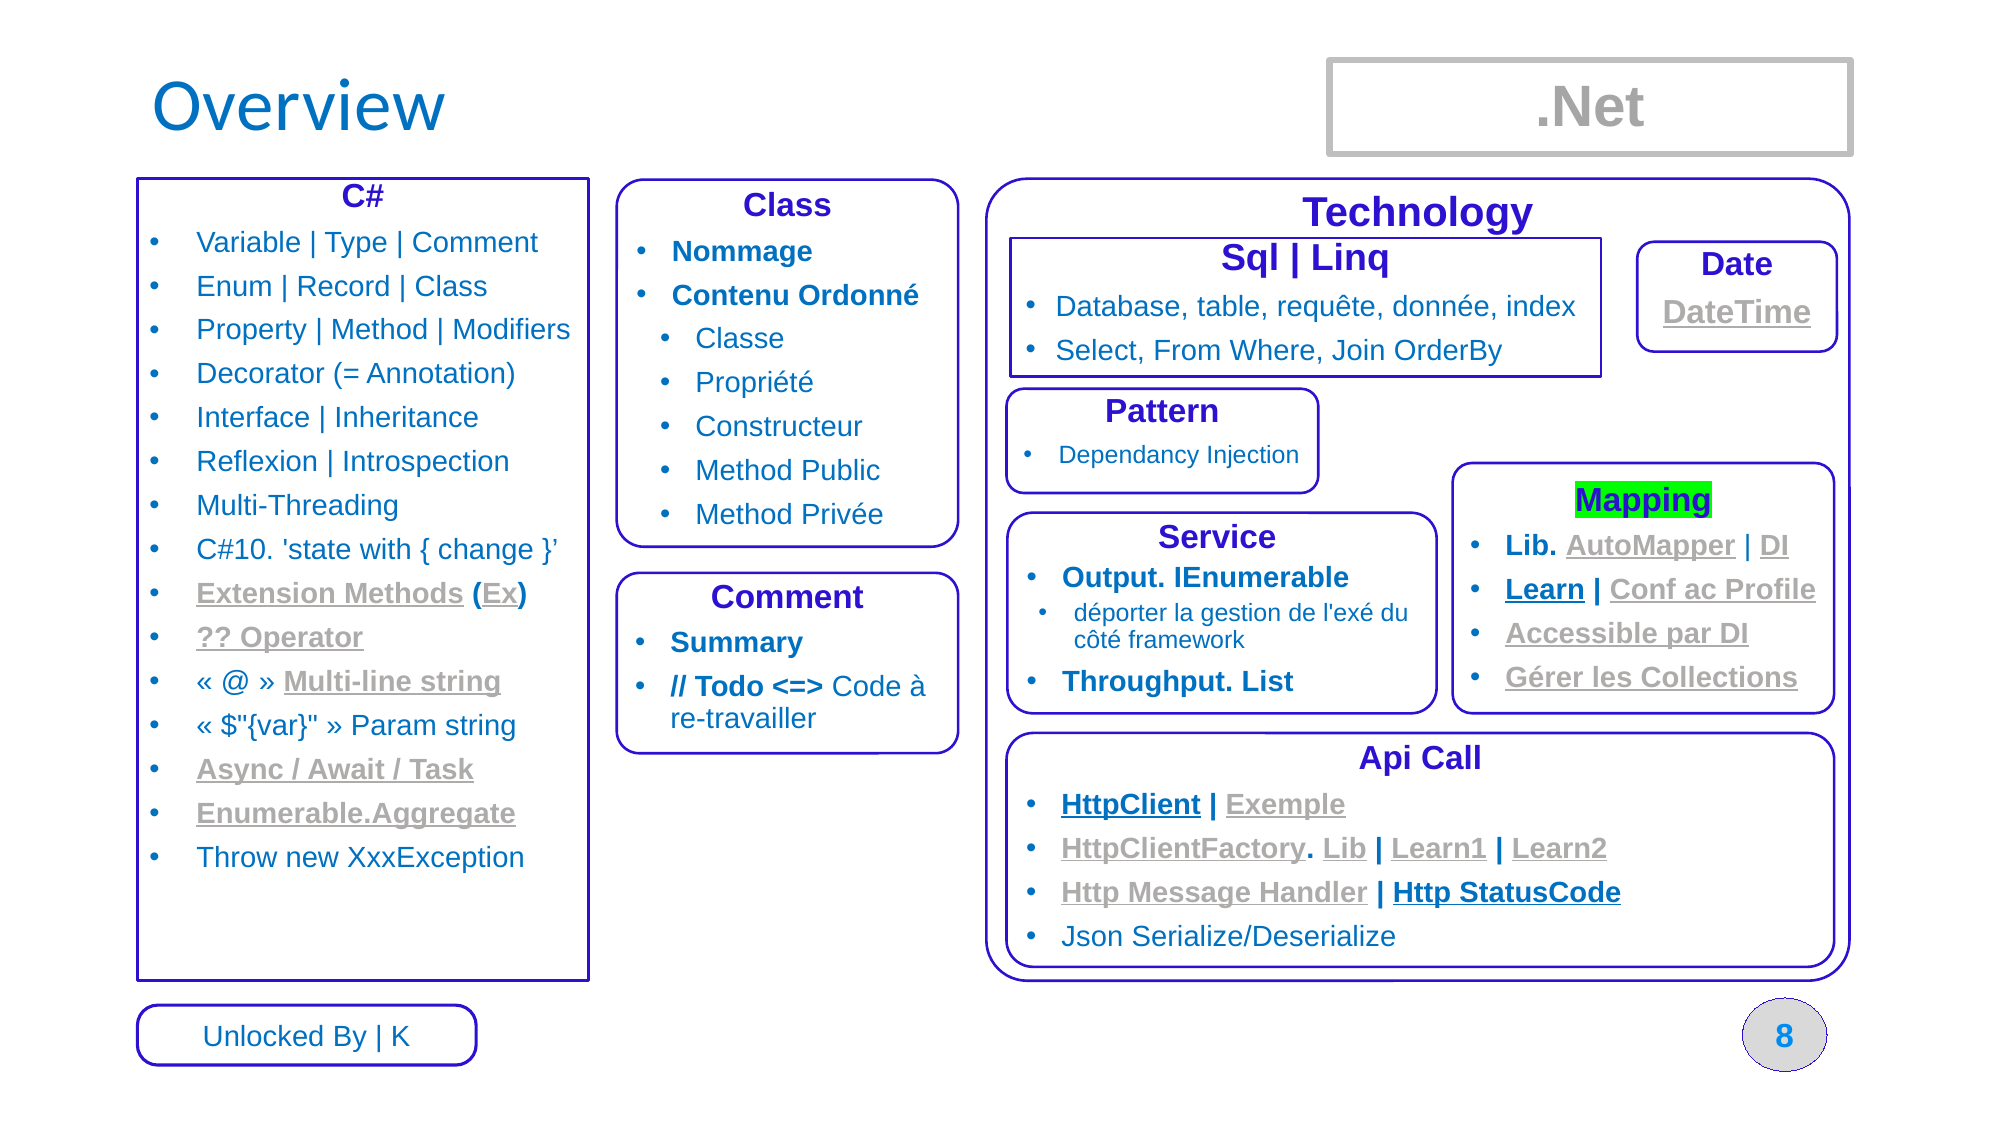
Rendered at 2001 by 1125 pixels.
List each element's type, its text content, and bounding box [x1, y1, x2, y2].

text_box Technology [986, 178, 1850, 981]
list C# Variable | Type | Comment Enum | Record | Class Property | Method | Modifiers Decorator (= Annotation) Interface | Inheritance Reflexion | Introspection Multi-Threading C#10. 'state with { change }’ Extension Methods (Ex) ?? Operator « @ » Multi-line string « $"{var}" » Param string Async / Await / Task Enumerable.Aggregate Throw new XxxException [136, 177, 590, 982]
title Overview [137, 59, 1313, 154]
list .Net [1326, 57, 1854, 157]
text_box Class Nommage Contenu Ordonné Classe Propriété Constructeur Method Public Method Privée [616, 179, 959, 547]
text_box Comment Summary // Todo <=> Code à re-travailler [616, 572, 959, 754]
footer Unlocked By | K [135, 1003, 478, 1067]
slide_number 8 [1742, 997, 1828, 1072]
